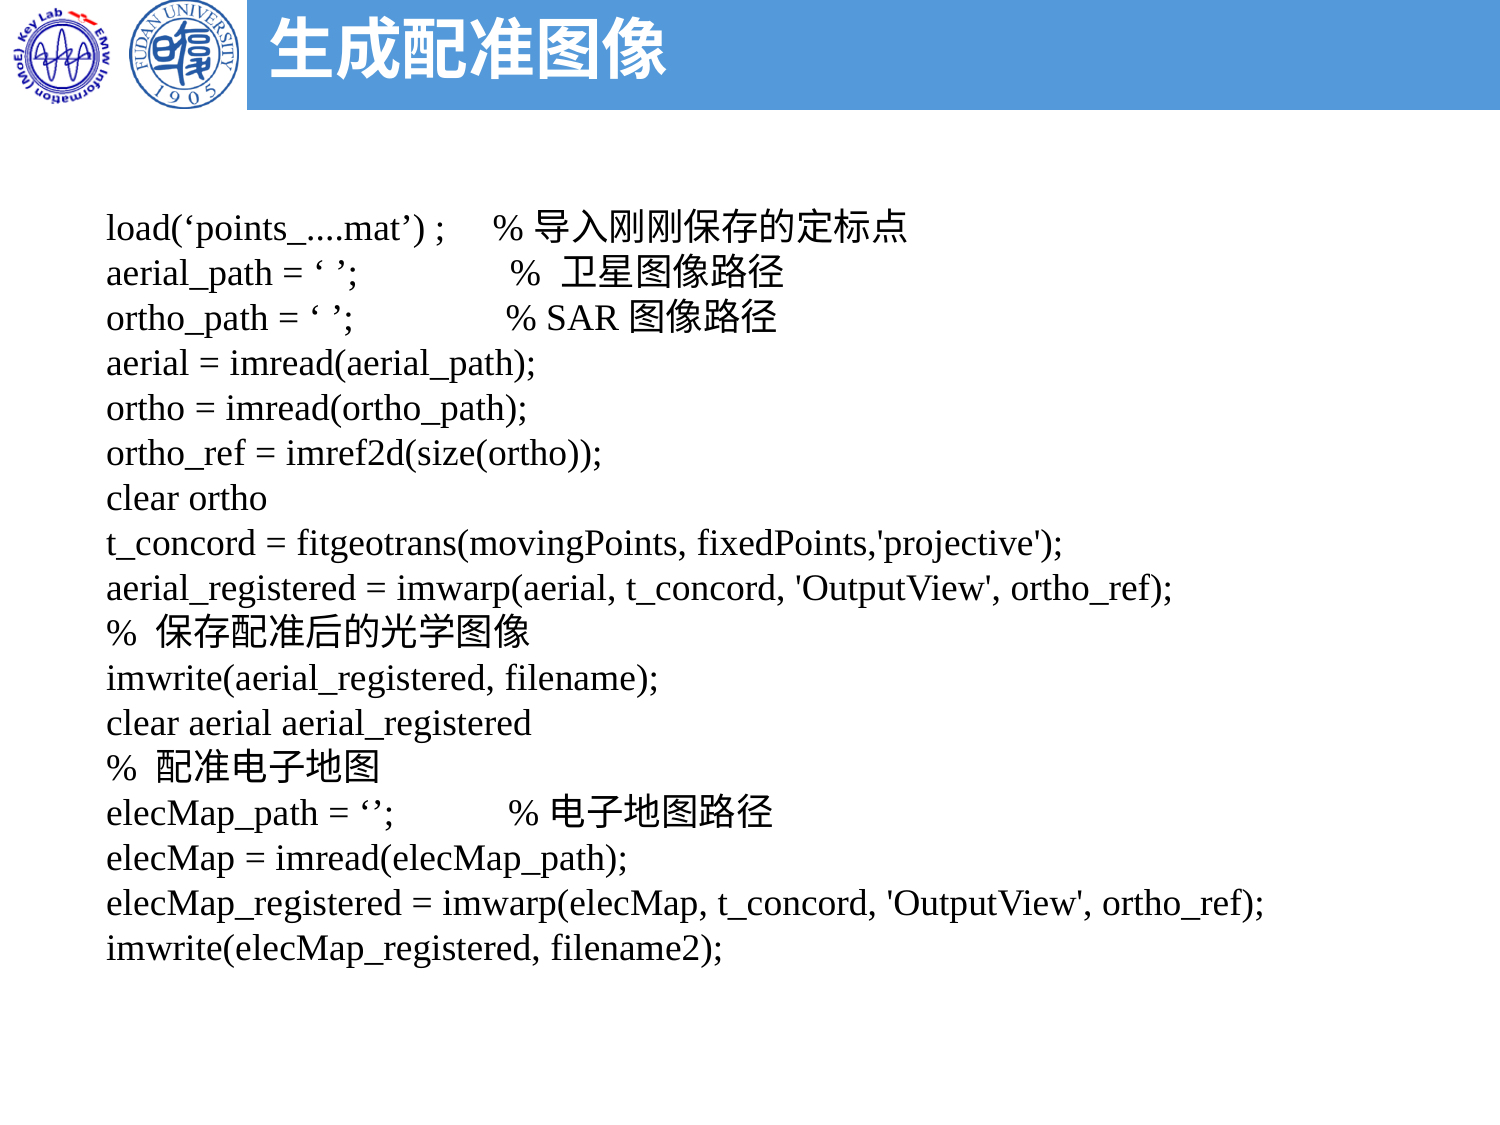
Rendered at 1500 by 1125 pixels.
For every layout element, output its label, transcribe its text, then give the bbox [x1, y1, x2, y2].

picture [129, 0, 239, 109]
text_box load(‘points_....mat’) ; %导入刚刚保存的定标点 aerial_path = ‘ ’; % 卫星图像路径 ortho_path = ‘ ’; % SAR图像路径 aerial = imread(aerial_path); ortho = imread(ortho_path); ortho_ref = imref2d(size(ortho)); clear ortho t_concord = fitgeotrans(movingPoints, fixedPoints,'projective'); aerial_registered = imwarp(aerial, t_concord, 'OutputView', ortho_ref); % 保存配准后的光学图像 imwrite(aerial_registered, filename); clear aerial aerial_registered % 配准电子地图 elecMap_path = ‘’; %电子地图路径 elecMap = imread(elecMap_path); elecMap_registered = imwarp(elecMap, t_concord, 'OutputView', ortho_ref); imwrite(elecMap_registered, filename2); [91, 150, 1481, 1021]
text_box 生成配准图像 [253, 0, 1365, 95]
picture [0, 3, 122, 109]
